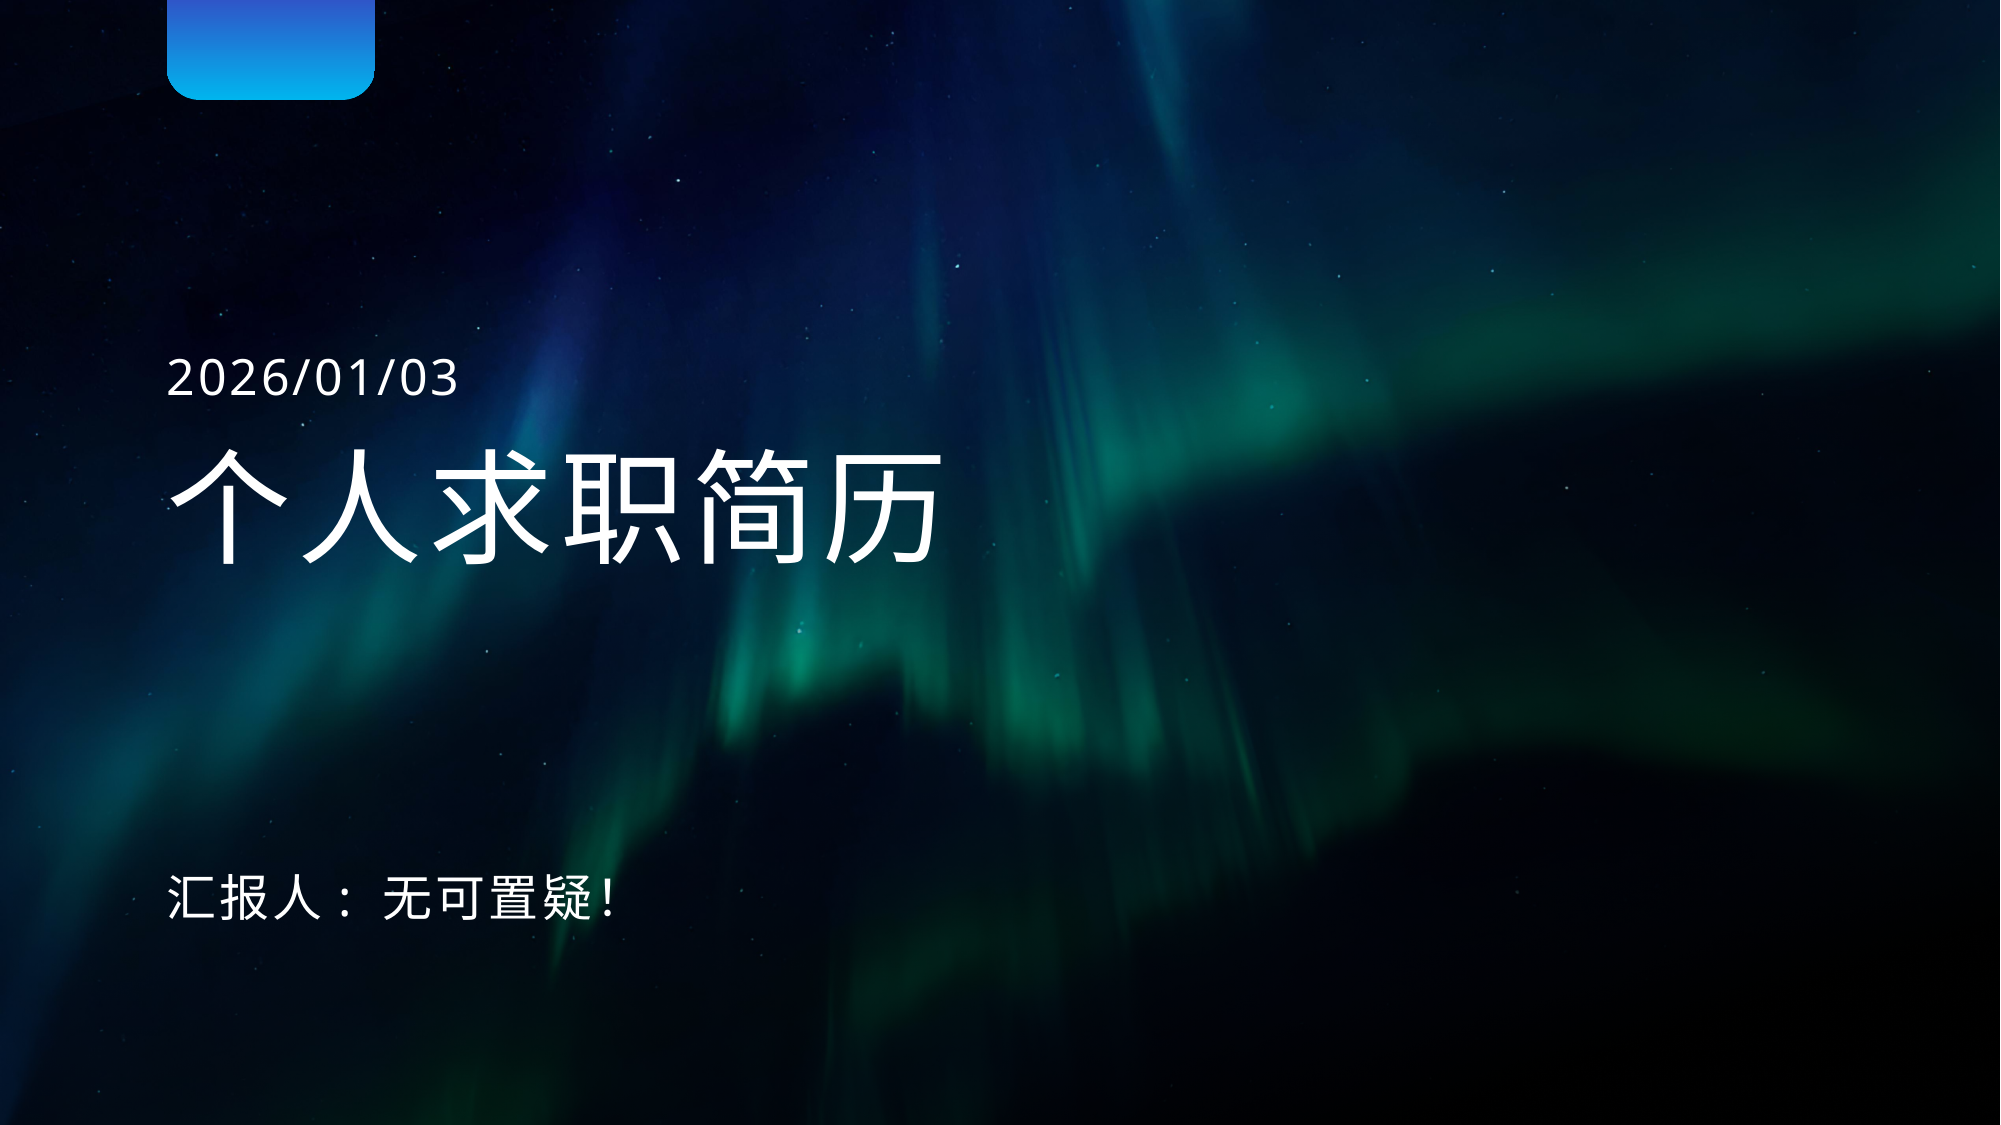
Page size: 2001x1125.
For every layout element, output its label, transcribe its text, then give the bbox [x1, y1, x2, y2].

title 个人求职简历 [166, 413, 1711, 822]
picture [0, 0, 2000, 1125]
list 汇报人: 无可置疑！ [166, 851, 1692, 926]
list 2026/01/03 [166, 330, 1692, 406]
